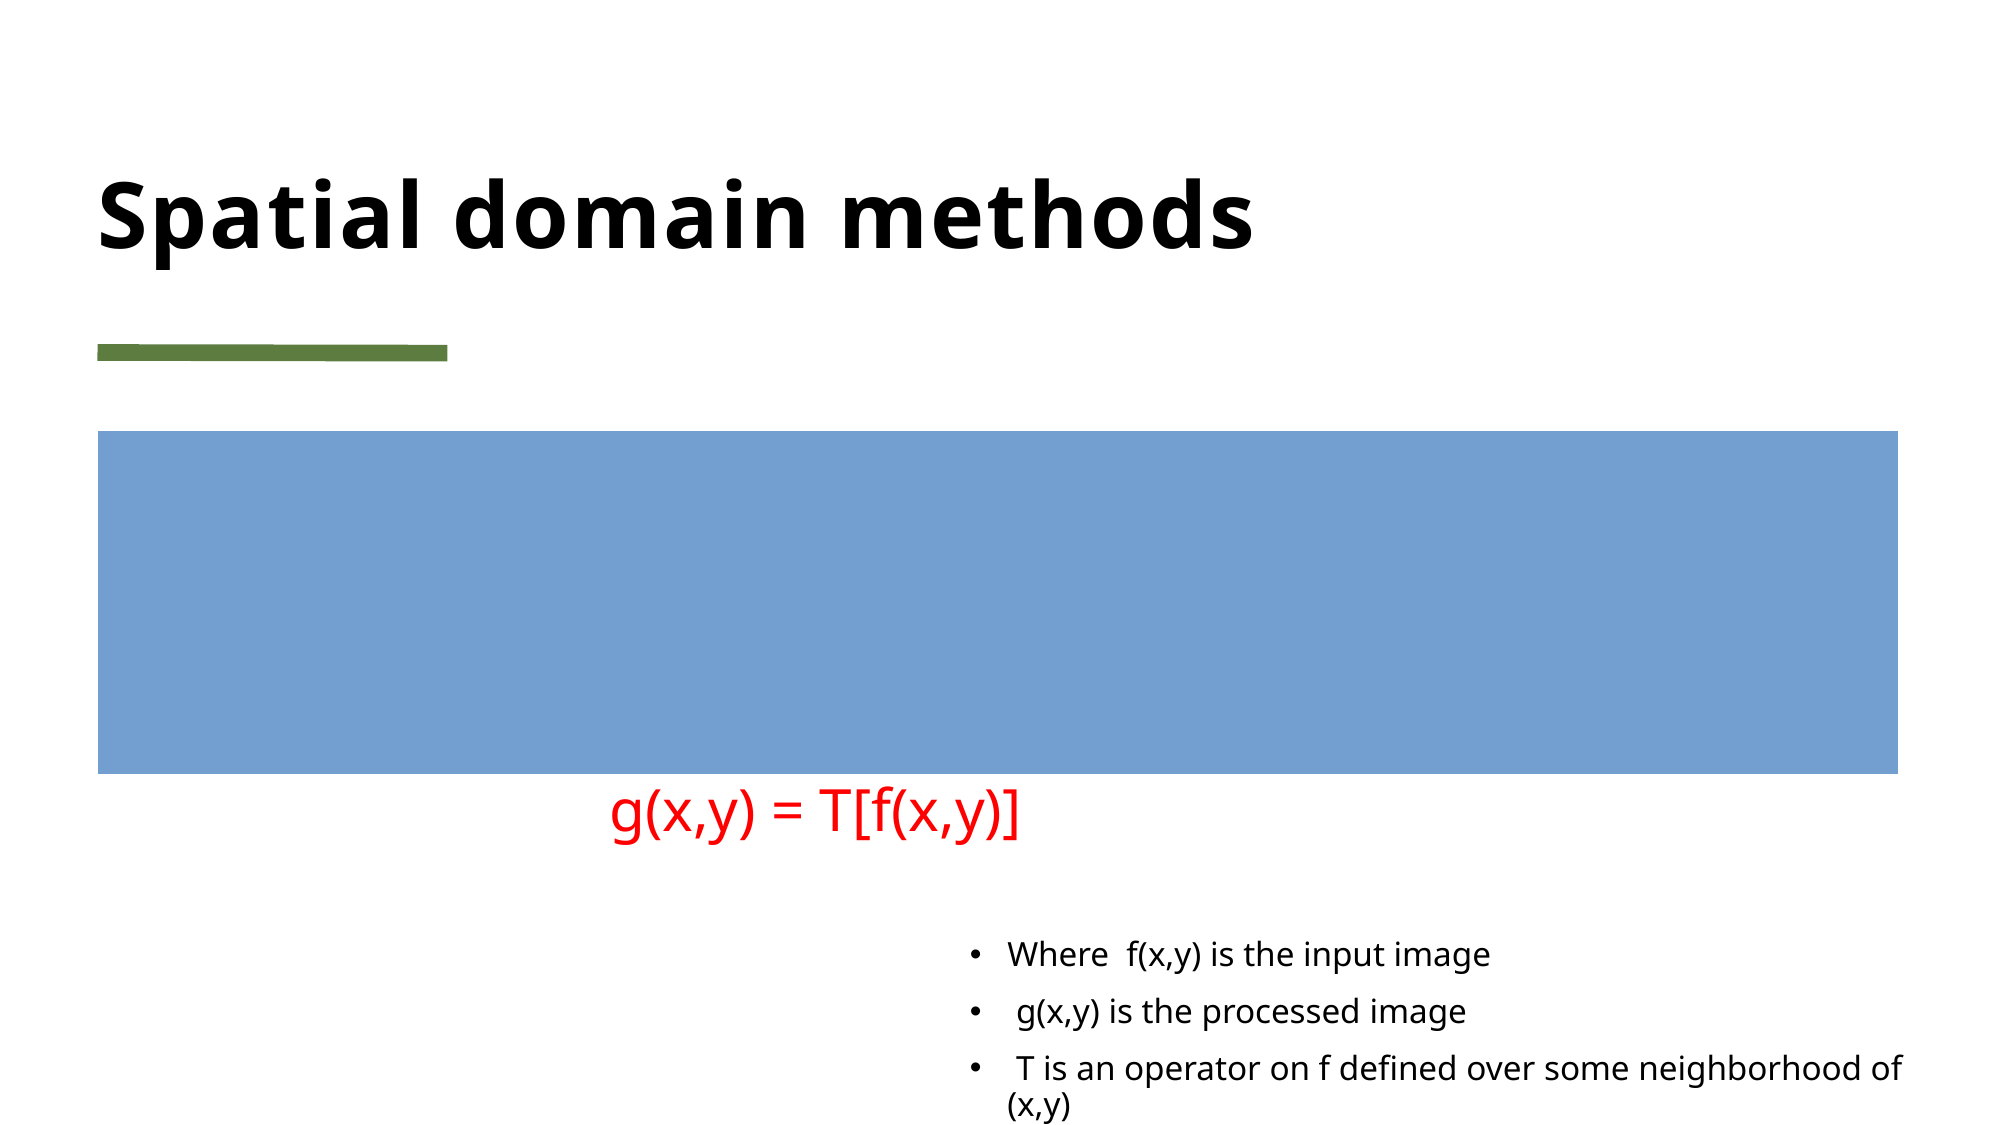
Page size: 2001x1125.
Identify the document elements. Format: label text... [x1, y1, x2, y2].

text_box g(x,y) = T[f(x,y)] [594, 773, 1092, 892]
title Spatial domain methods [97, 33, 1898, 376]
text_box Where f(x,y) is the input image g(x,y) is the processed image T is an operator on f defined over some neighborhood of (x,y) [954, 930, 1971, 1125]
